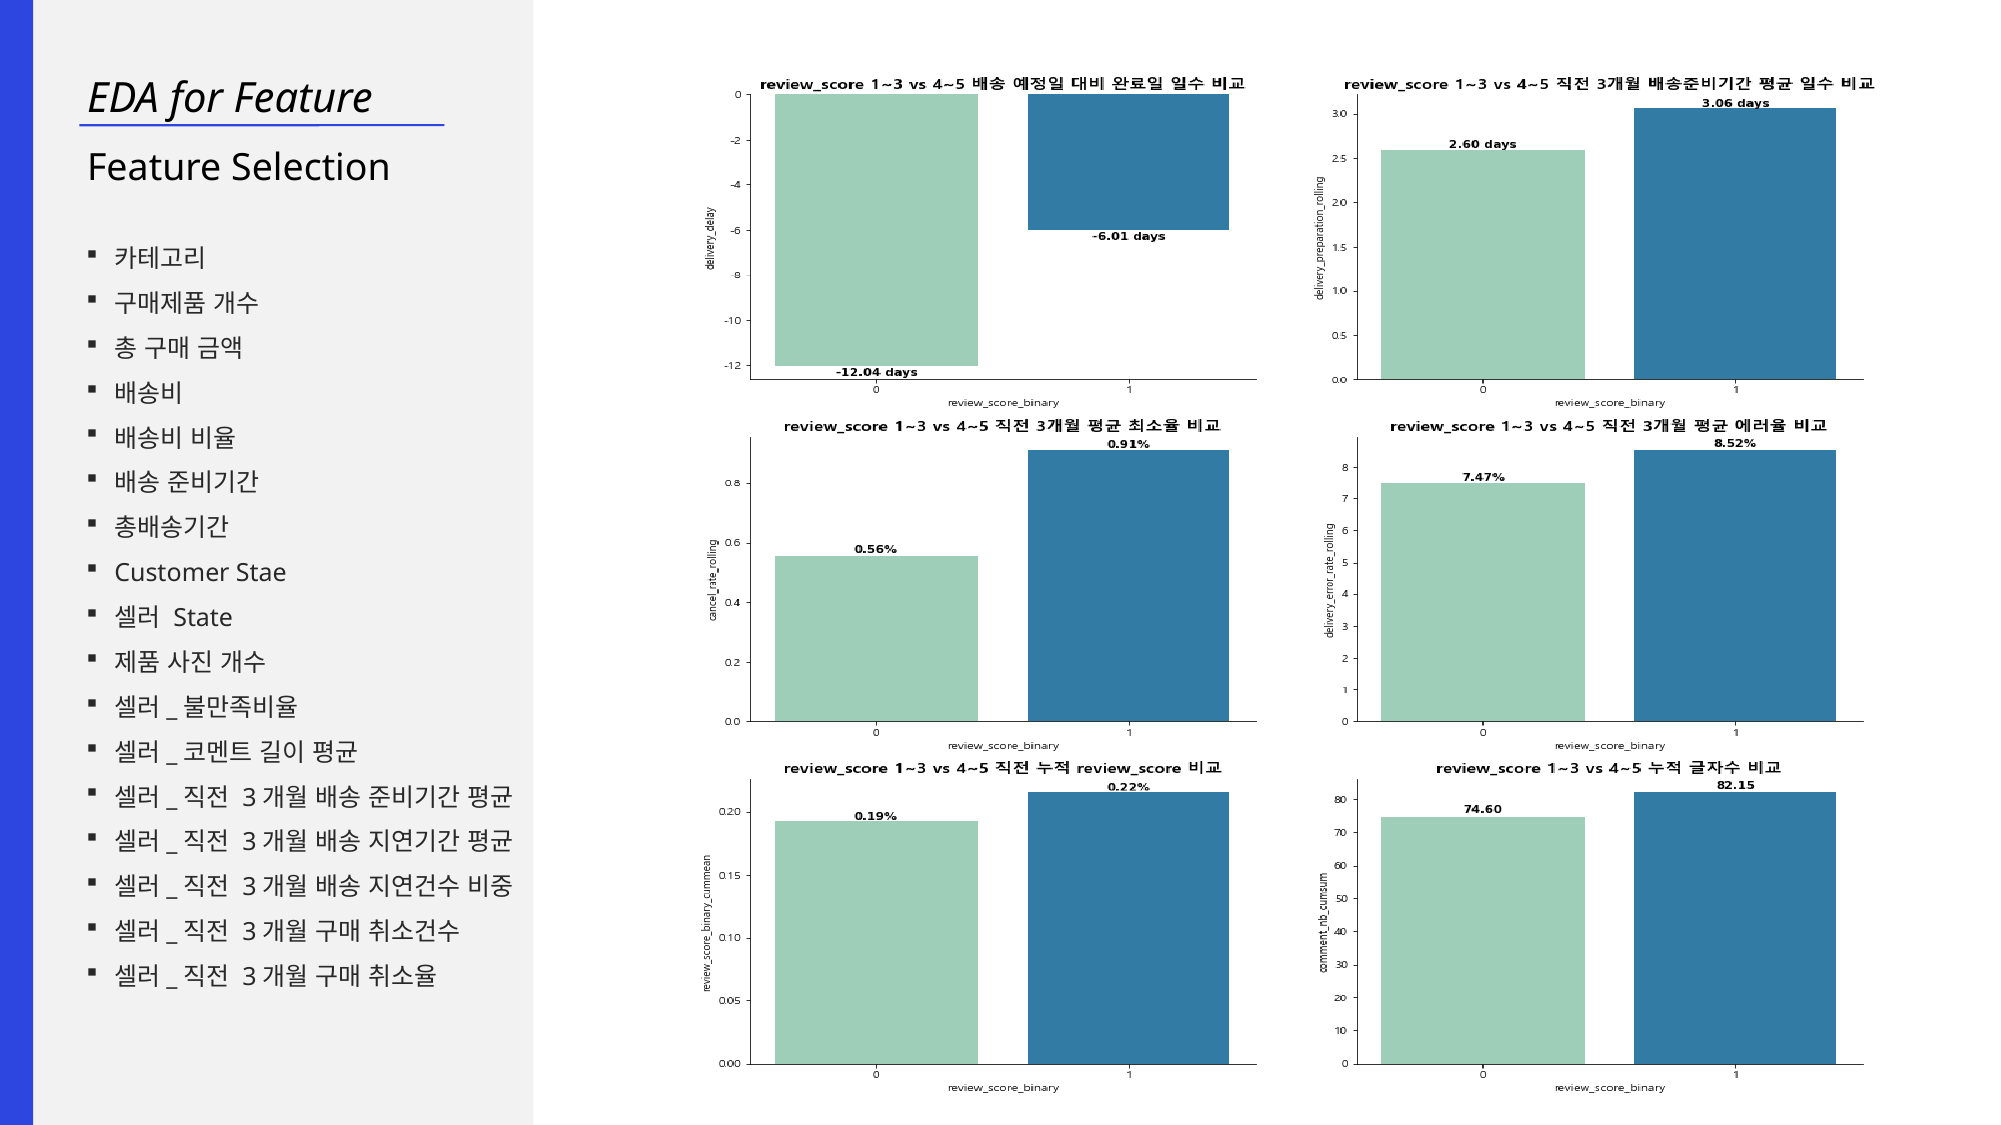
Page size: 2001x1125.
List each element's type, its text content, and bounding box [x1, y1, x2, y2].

picture [693, 70, 1884, 1099]
text_box [34, 0, 534, 1125]
text_box EDA for Feature Feature Selection [72, 38, 516, 190]
text_box 카테고리 구매제품 개수 총 구매 금액 배송비 배송비 비율 배송 준비기간 총배송기간 Customer Stae 셀러 State 제품 사진 개수 셀러_불만족비율 셀러_코멘트 길이 평균 셀러_직전 3개월 배송 준비기간 평균 셀러_직전 3개월 배송 지연기간 평균 셀러_직전 3개월 배송 지연건수 비중 셀러_직전 3개월 구매 취소건수 셀러_직전 3개월 구매 취소율 [71, 190, 570, 998]
text_box [0, 0, 34, 1125]
